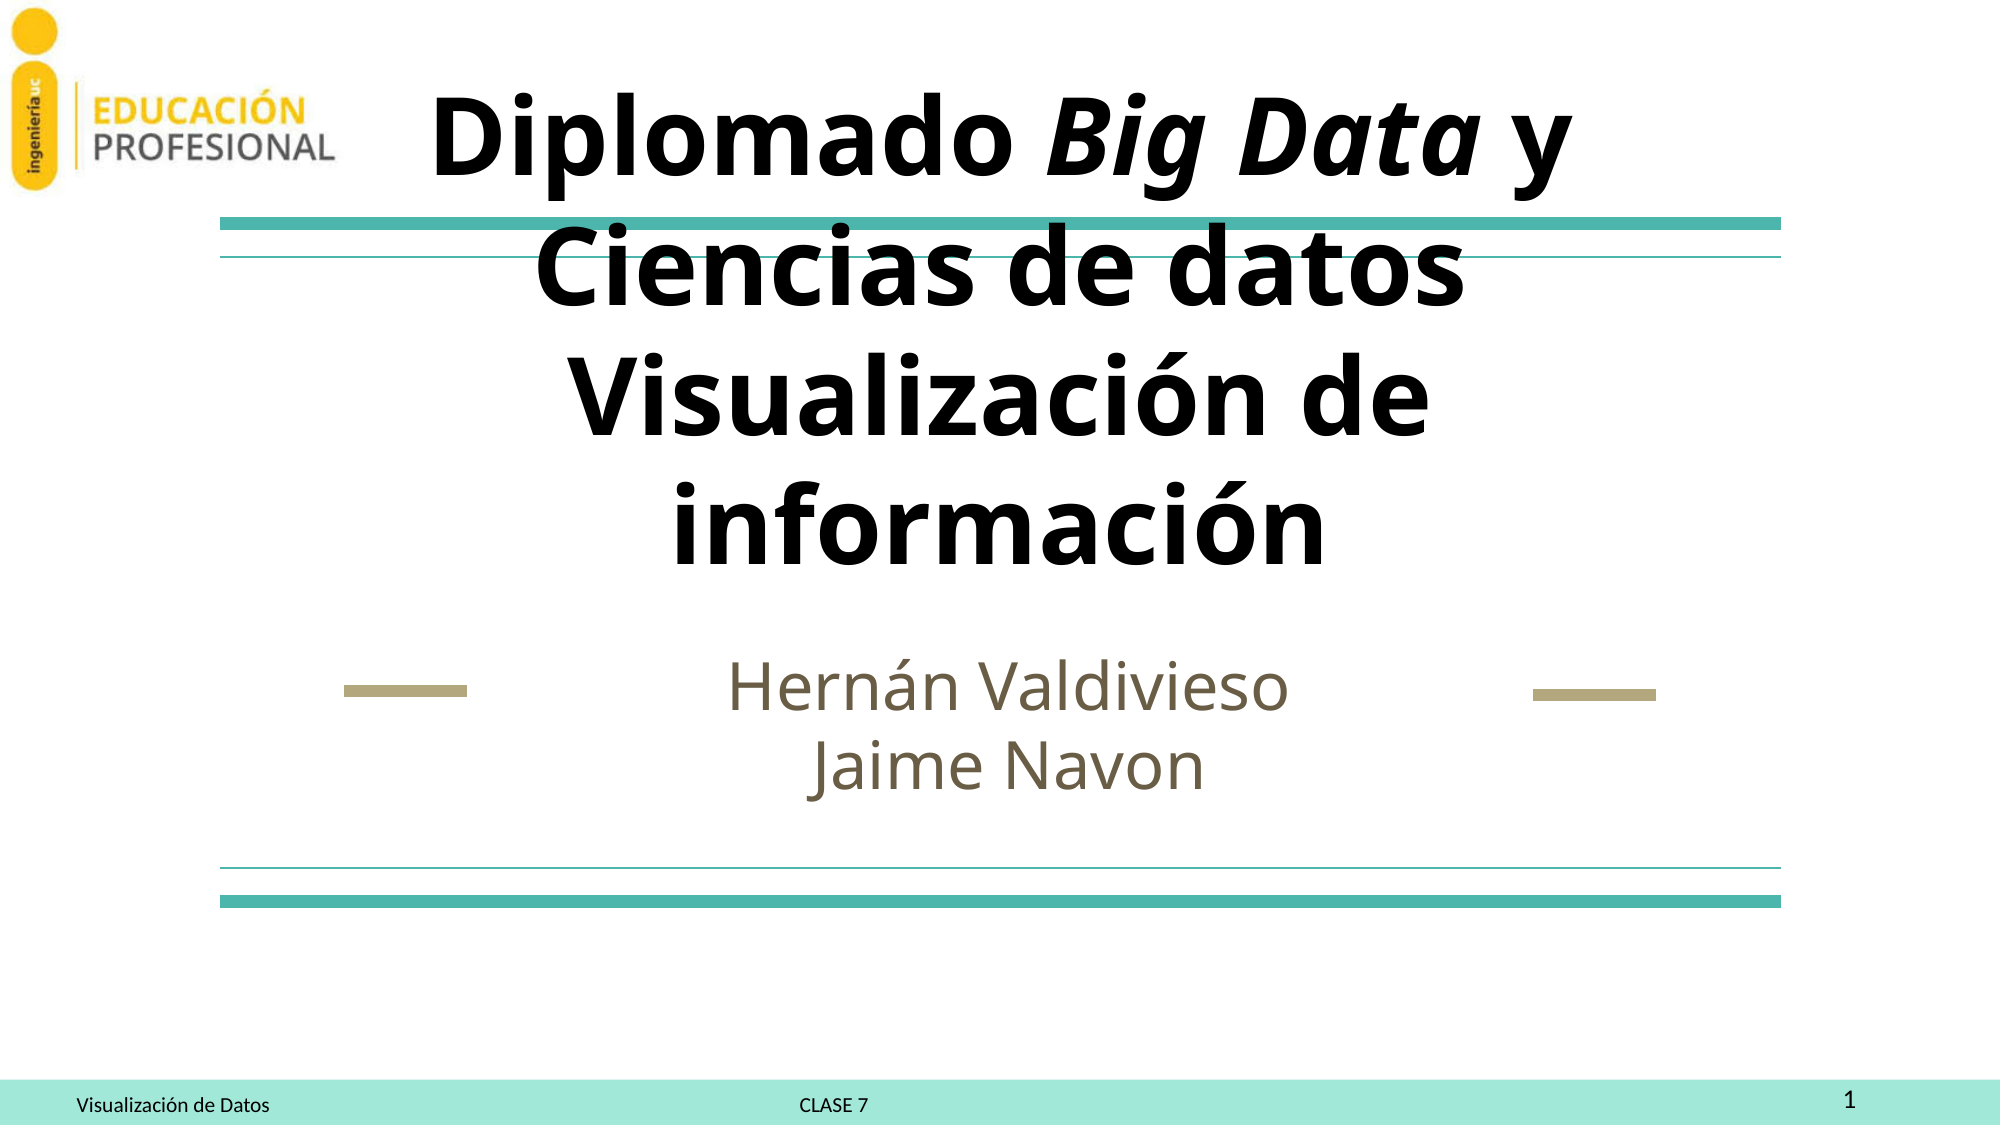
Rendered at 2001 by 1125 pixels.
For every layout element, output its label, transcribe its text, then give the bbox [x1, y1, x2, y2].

subtitle Hernán Valdivieso Jaime Navon [467, 623, 1533, 797]
title Diplomado Big Data y Ciencias de datos Visualización de información [219, 383, 1781, 607]
picture [0, 0, 351, 199]
